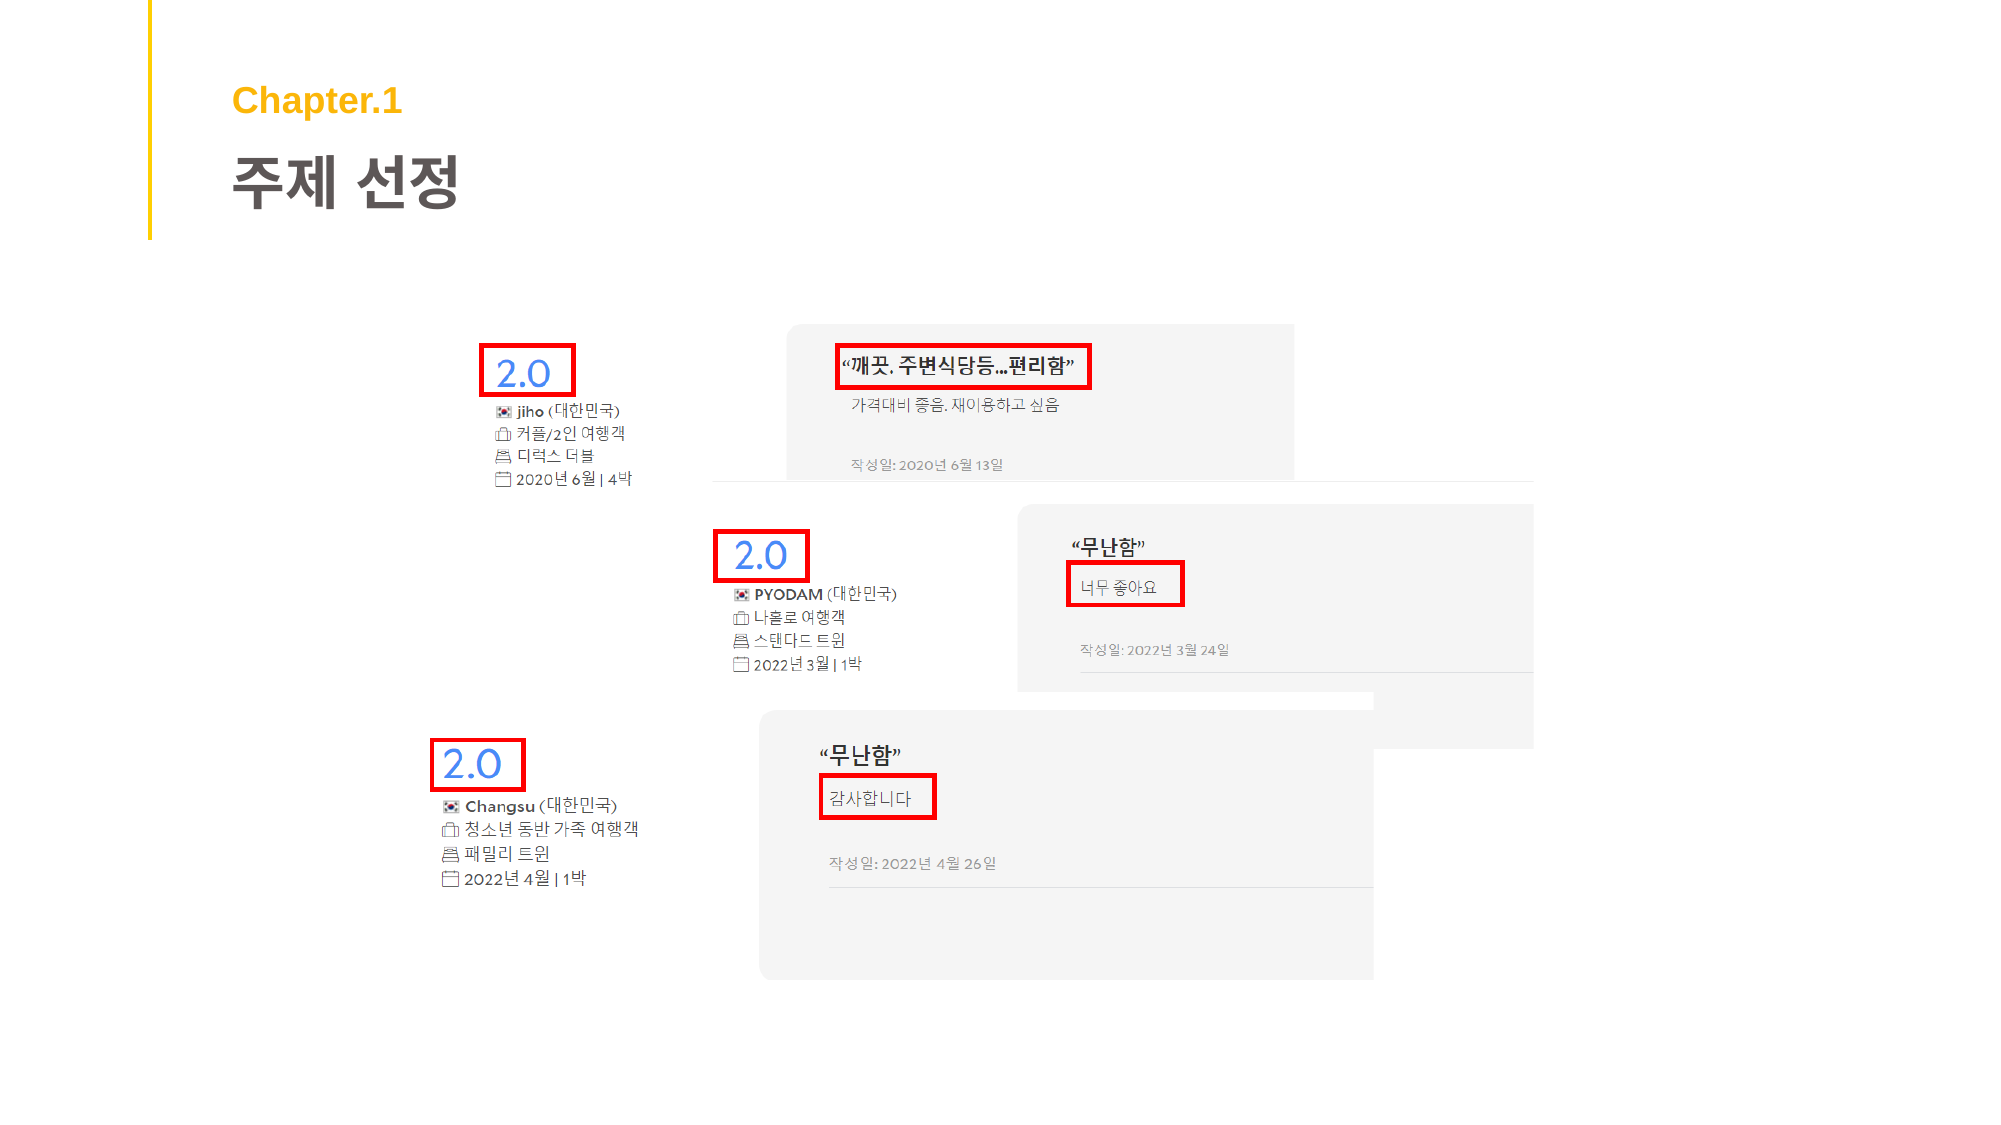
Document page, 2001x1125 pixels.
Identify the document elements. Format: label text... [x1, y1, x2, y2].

text_box 주제 선정 [217, 138, 1218, 224]
picture [404, 302, 1534, 980]
text_box Chapter.1 [217, 68, 1044, 129]
